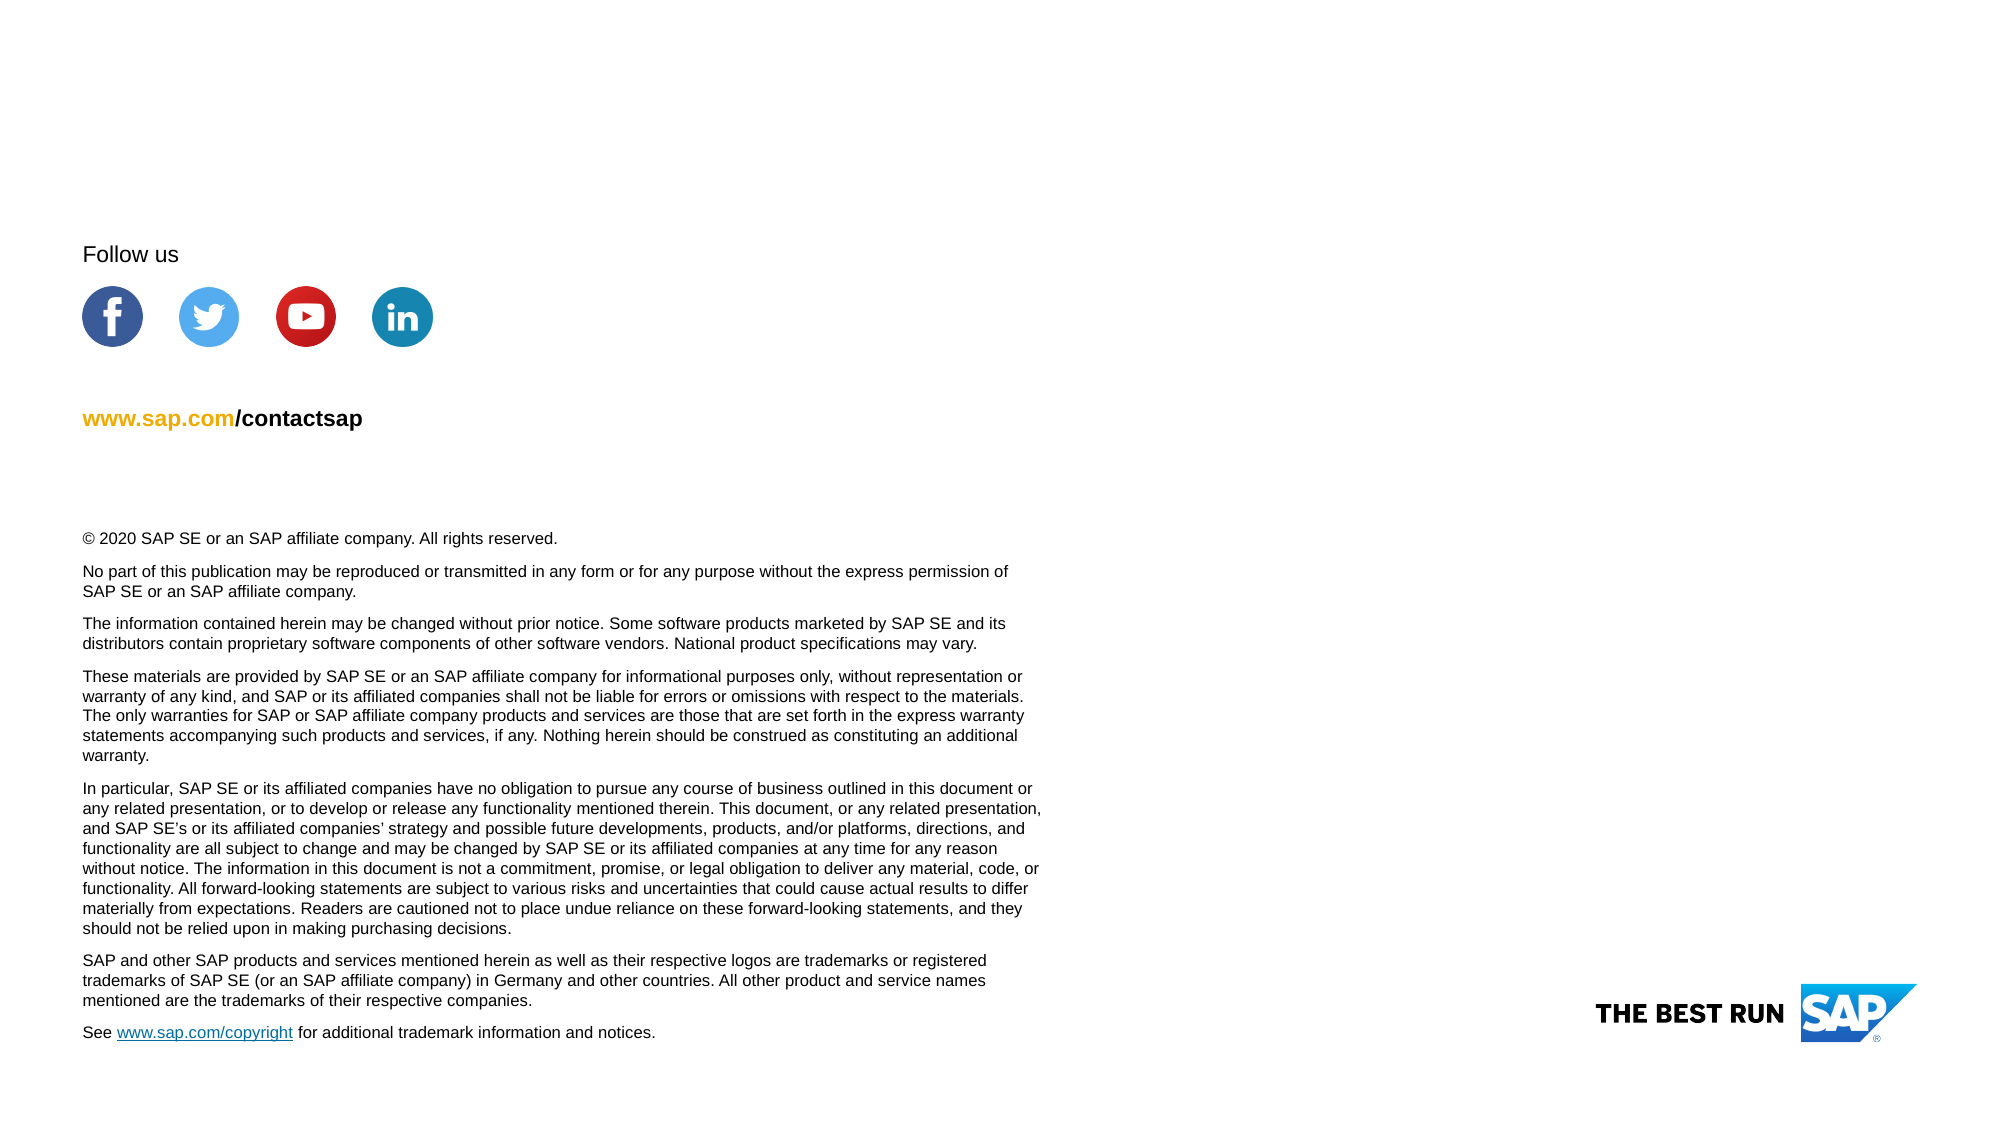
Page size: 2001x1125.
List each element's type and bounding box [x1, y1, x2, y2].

picture [372, 287, 433, 347]
picture [1595, 983, 1918, 1043]
picture [179, 287, 239, 347]
picture [82, 286, 143, 347]
picture [276, 286, 336, 347]
picture [271, 1029, 277, 1039]
